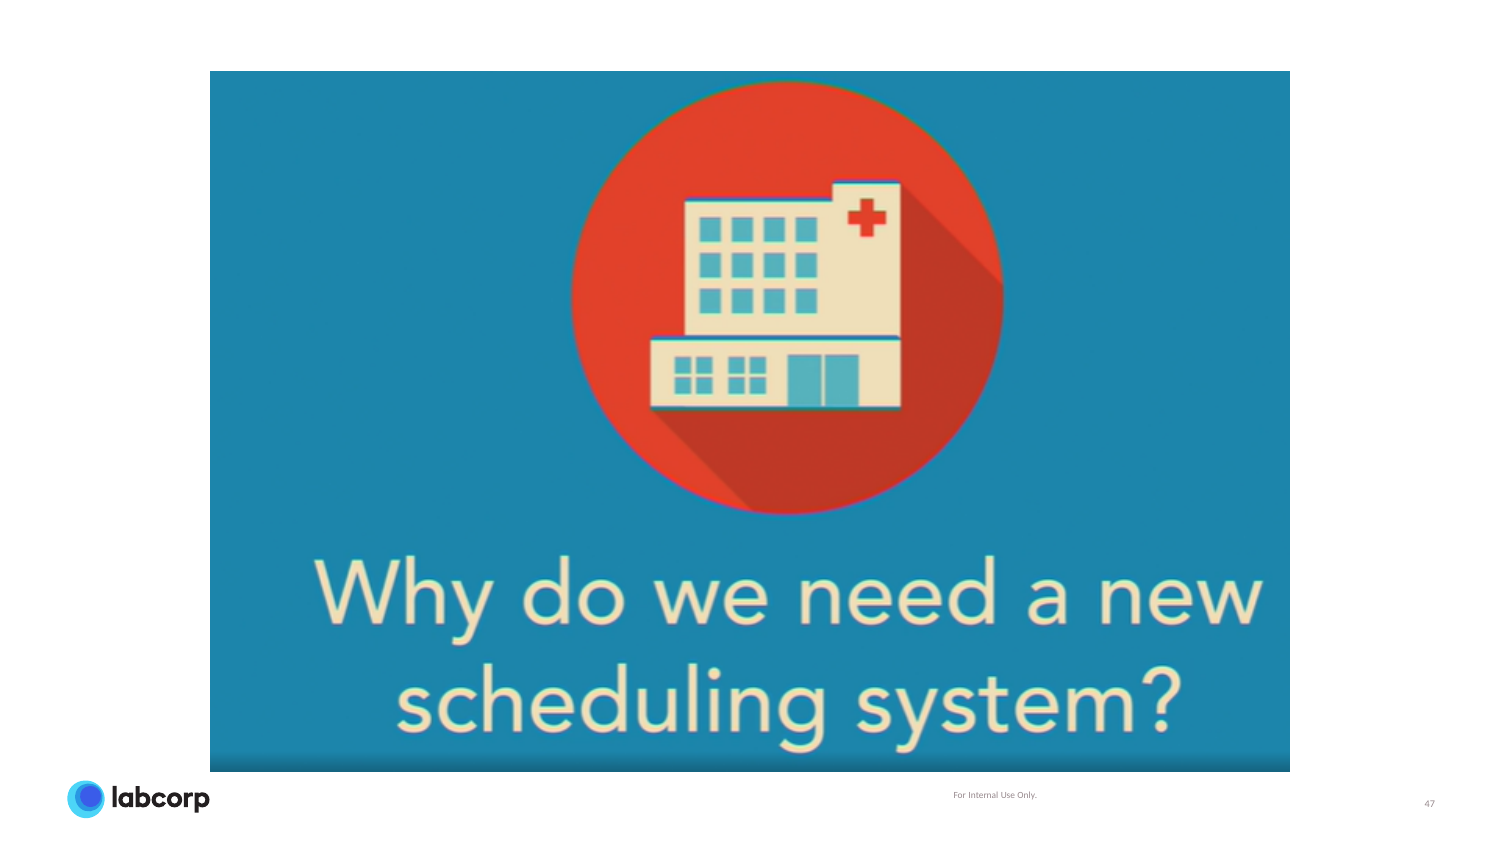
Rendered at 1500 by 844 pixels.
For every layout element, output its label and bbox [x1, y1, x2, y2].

picture [210, 71, 1290, 772]
